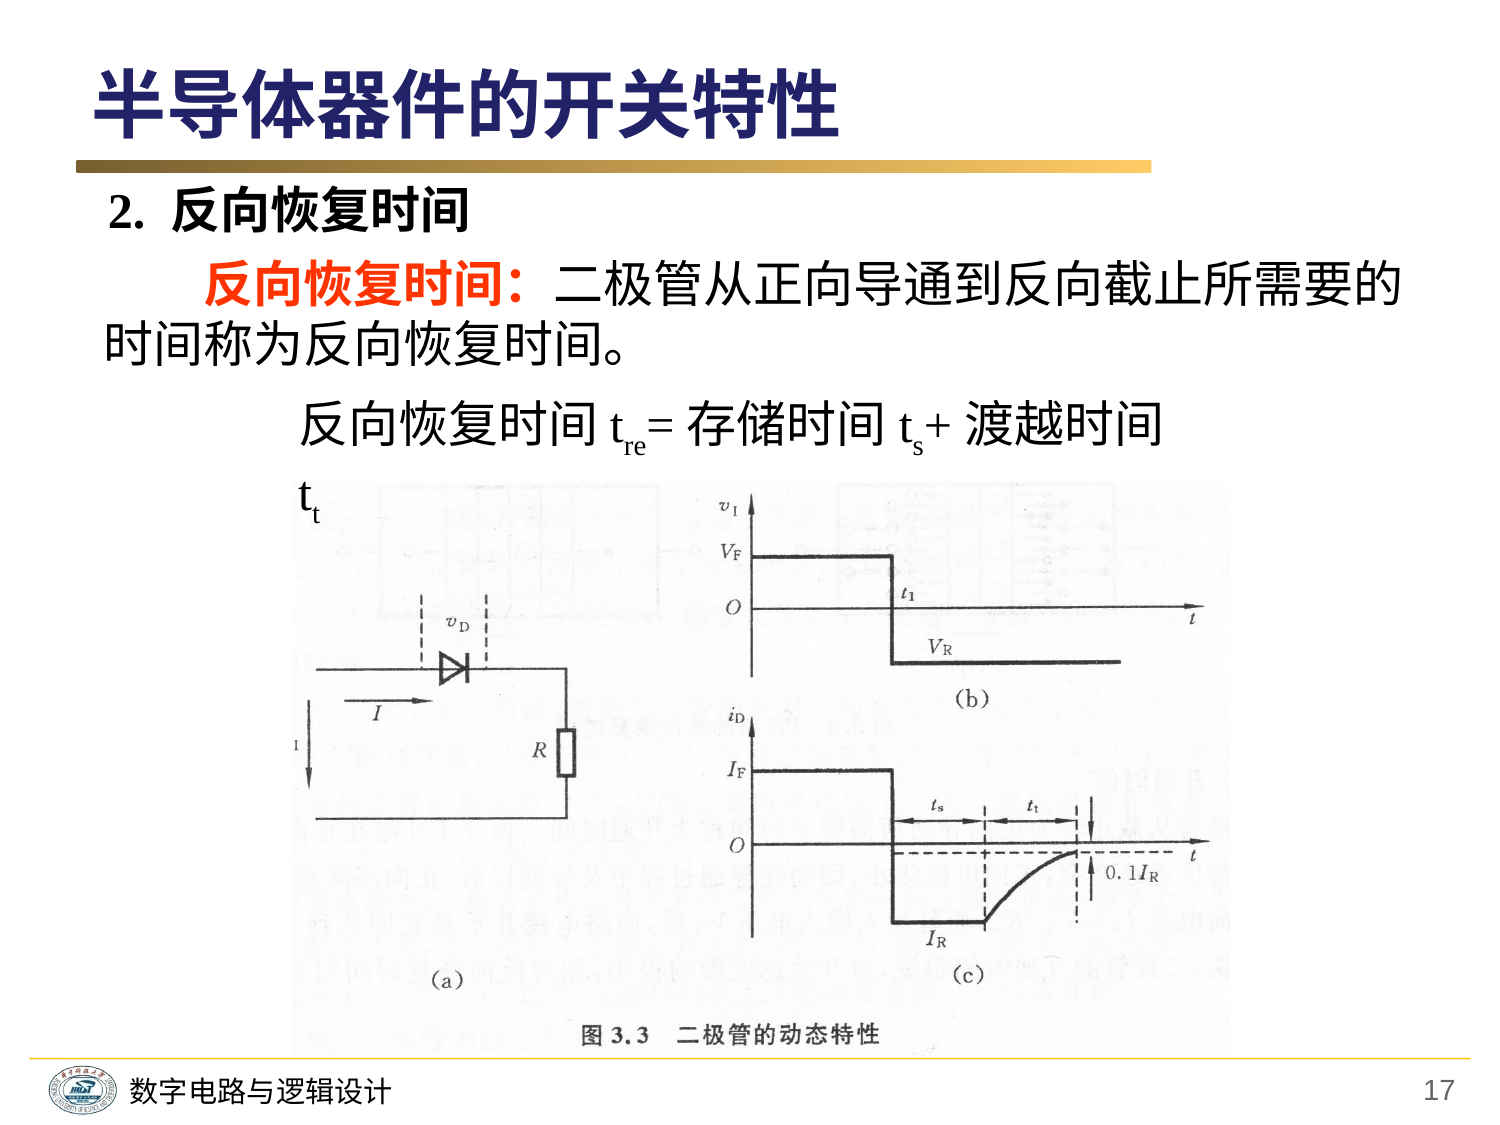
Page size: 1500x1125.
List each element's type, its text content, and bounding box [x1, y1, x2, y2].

text_box 半导体器件的开关特性 [76, 45, 1424, 161]
text_box 数字电路与逻辑设计 [114, 1065, 429, 1116]
picture [46, 1063, 119, 1116]
text_box 2. 反向恢复时间 [92, 171, 491, 245]
text_box 反向恢复时间：二极管从正向导通到反向截止所需要的 时间称为反向恢复时间。 [88, 245, 1452, 380]
text_box 17 [1120, 1063, 1471, 1125]
picture [292, 481, 1230, 1057]
text_box 反向恢复时间tre=存储时间ts+渡越时间tt [283, 385, 1206, 537]
